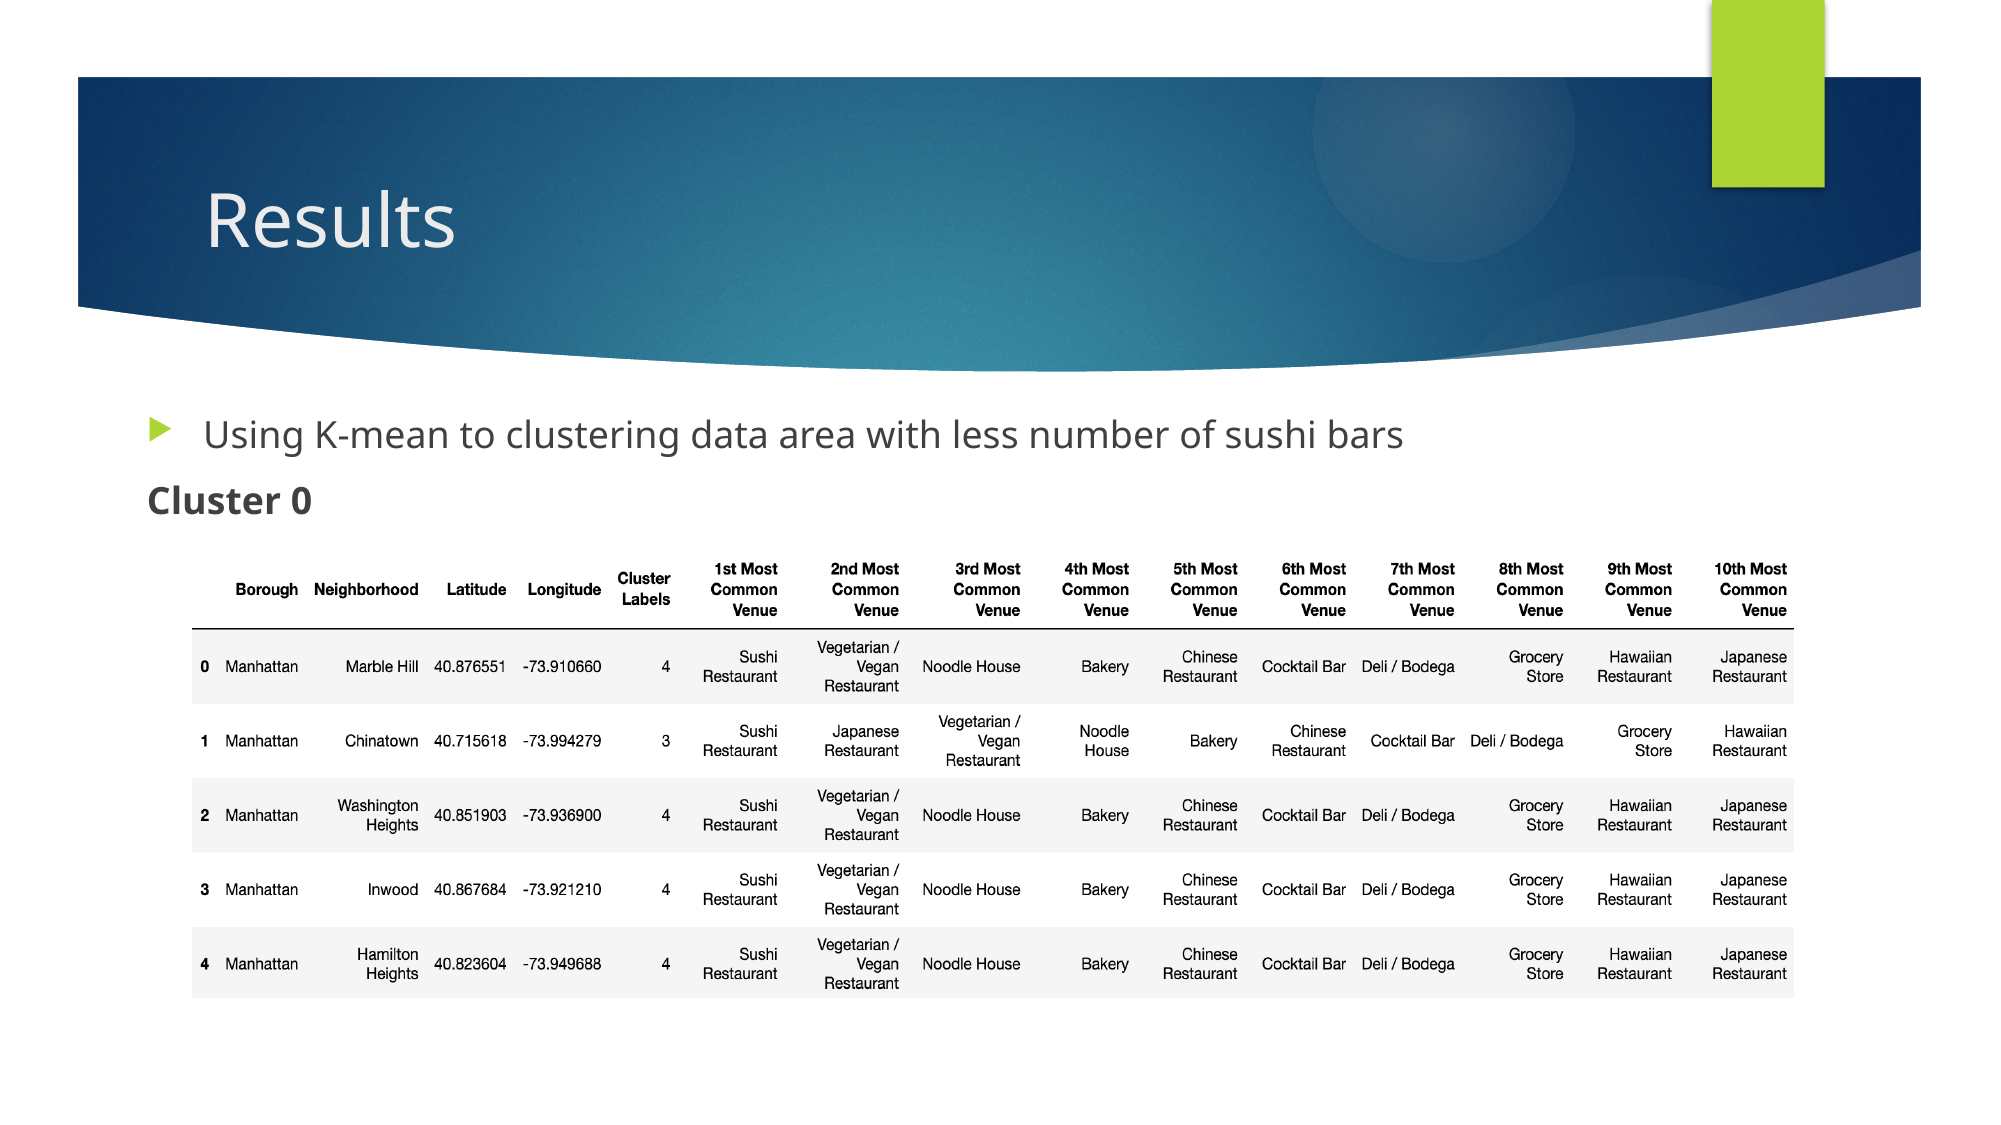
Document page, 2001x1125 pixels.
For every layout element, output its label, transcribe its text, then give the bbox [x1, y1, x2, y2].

list Using K-mean to clustering data area with less number of sushi bars Cluster 0 [131, 403, 1914, 740]
picture [189, 530, 1795, 998]
title Results [189, 159, 1627, 276]
